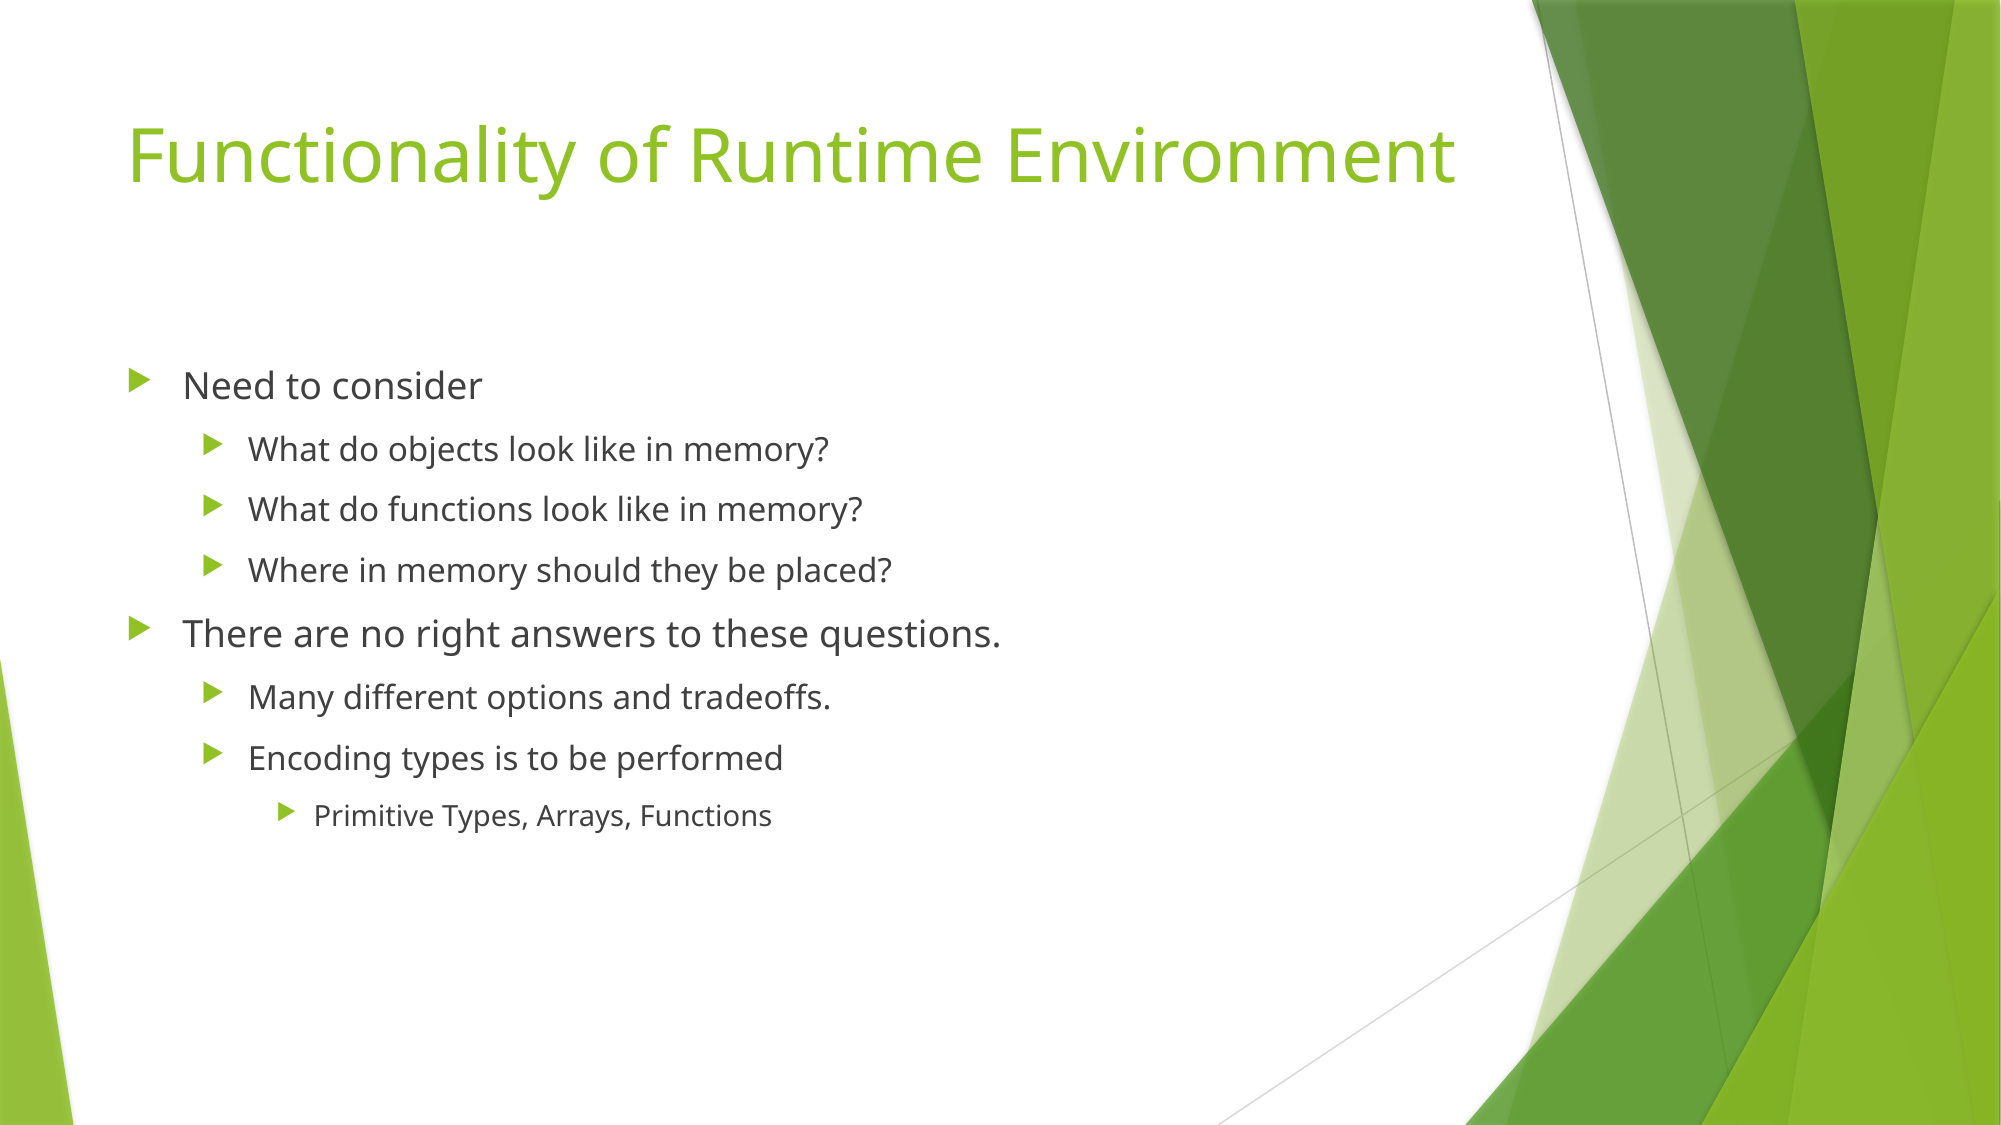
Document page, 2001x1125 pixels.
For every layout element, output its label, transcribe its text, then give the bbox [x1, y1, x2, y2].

title Functionality of Runtime Environment [111, 99, 1522, 317]
list Need to consider What do objects look like in memory? What do functions look like in memory? Where in memory should they be placed? There are no right answers to these questions. Many different options and tradeoffs. Encoding types is to be performed Primitive Types, Arrays, Functions [111, 354, 1522, 992]
